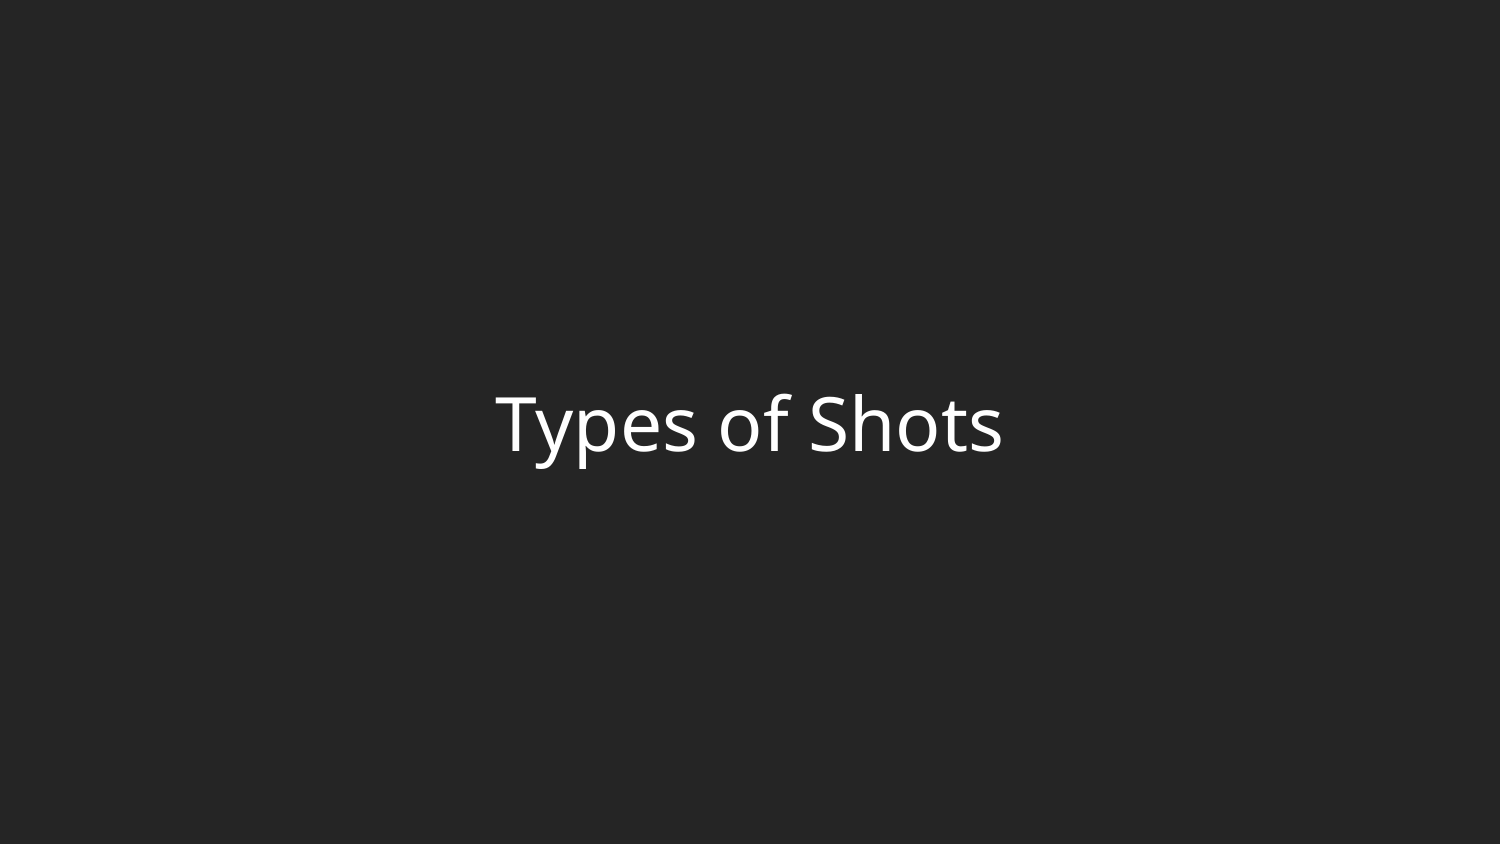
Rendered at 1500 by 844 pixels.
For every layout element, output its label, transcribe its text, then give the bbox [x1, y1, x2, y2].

title Types of Shots [51, 352, 1449, 491]
